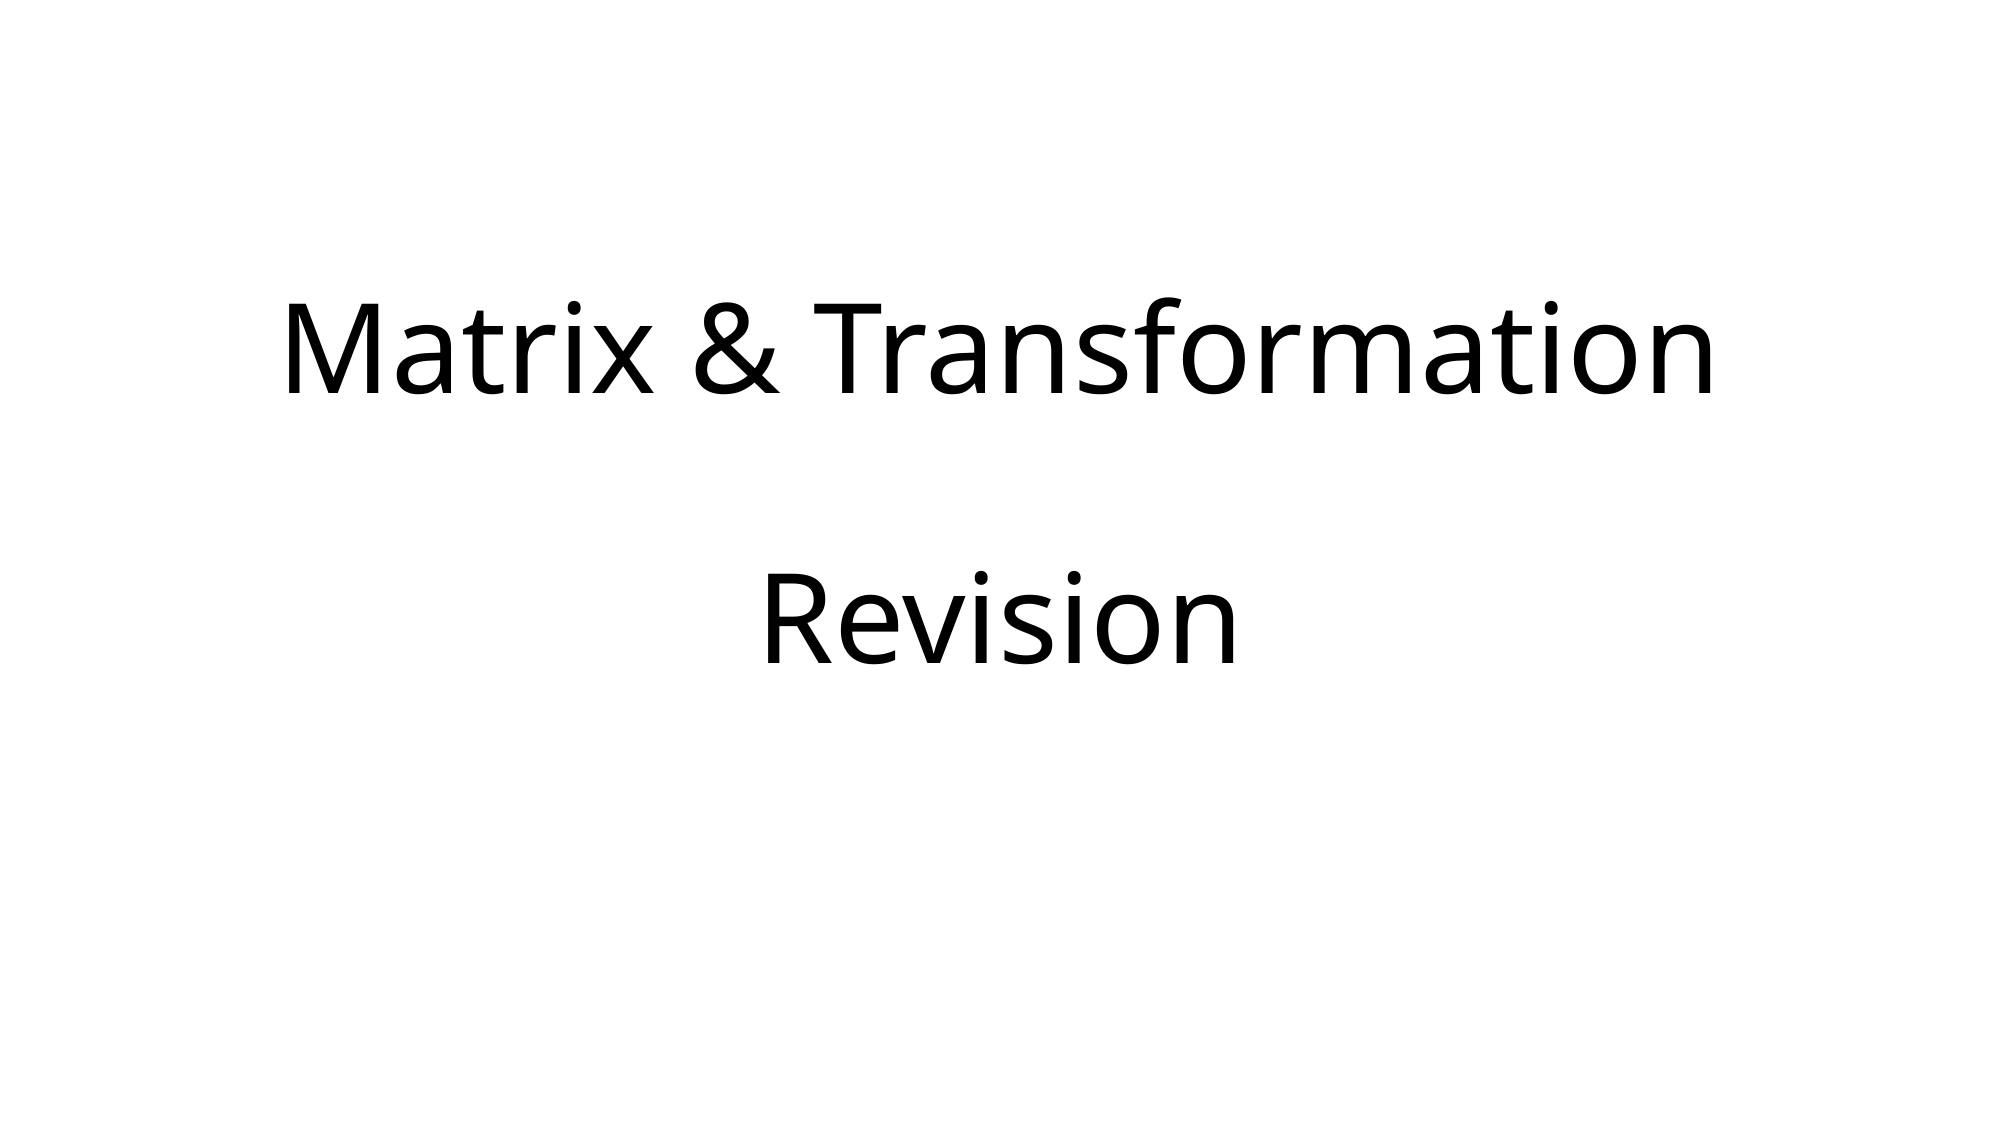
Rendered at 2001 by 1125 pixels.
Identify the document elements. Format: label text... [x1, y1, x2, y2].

title Matrix & Transformation Revision [249, 306, 1750, 699]
